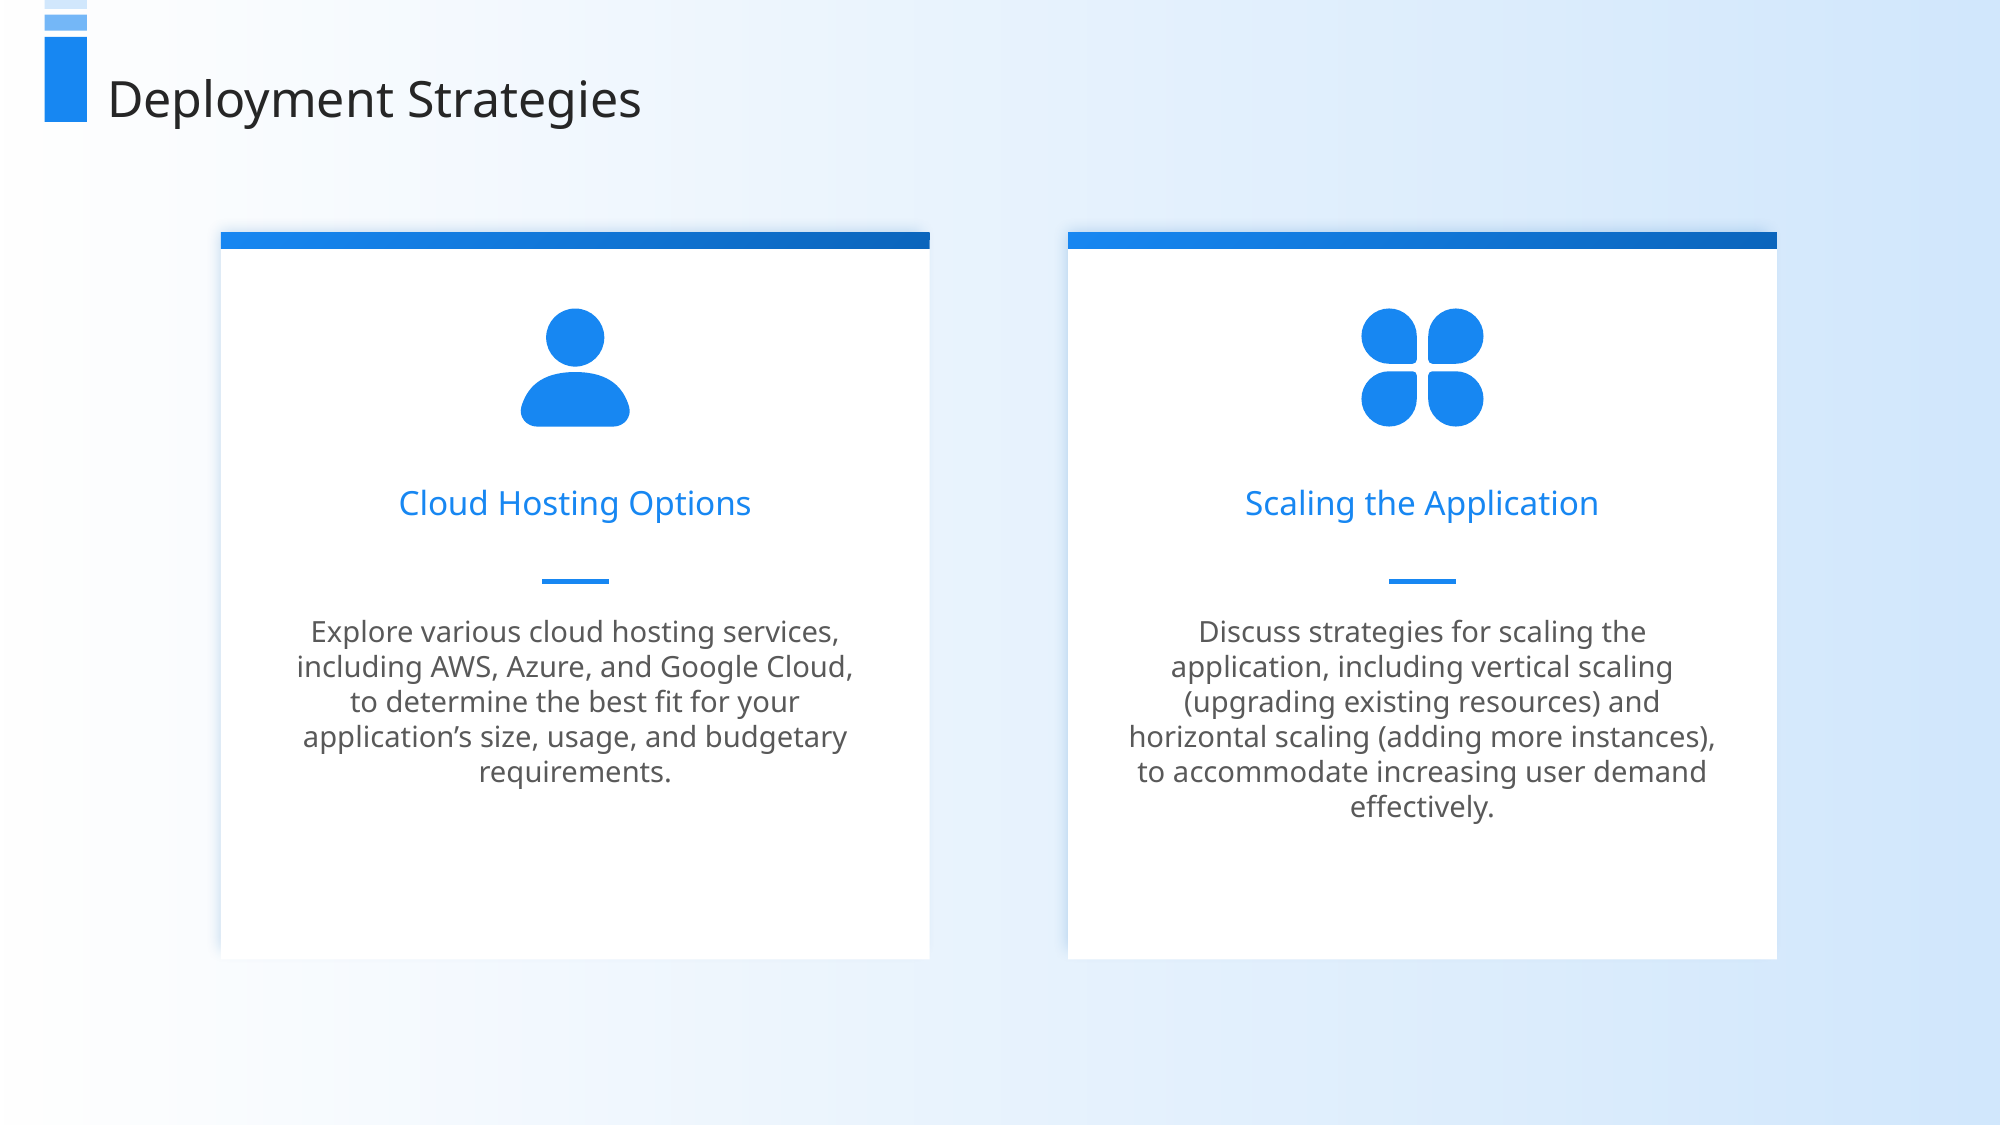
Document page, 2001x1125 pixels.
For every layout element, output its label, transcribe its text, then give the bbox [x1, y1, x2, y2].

text_box [1062, 226, 1770, 952]
text_box [215, 226, 923, 950]
text_box Deployment Strategies [92, 60, 1976, 136]
text_box [44, 36, 87, 122]
text_box [44, 14, 87, 31]
text_box [1361, 371, 1417, 427]
text_box [520, 372, 630, 427]
text_box Scaling the Application [1127, 443, 1718, 562]
text_box [0, 0, 2000, 1125]
text_box [1068, 249, 1777, 960]
text_box [1361, 308, 1417, 364]
text_box [546, 308, 605, 367]
text_box [1068, 232, 1777, 249]
text_box Discuss strategies for scaling the application, including vertical scaling (upgrading existing resources) and horizontal scaling (adding more instances), to accommodate increasing user demand effectively. [1127, 613, 1718, 898]
text_box [220, 232, 930, 249]
text_box Explore various cloud hosting services, including AWS, Azure, and Google Cloud, to determine the best fit for your application’s size, usage, and budgetary requirements. [280, 613, 871, 898]
text_box [1428, 308, 1484, 364]
text_box [1428, 371, 1484, 427]
text_box [44, 0, 87, 9]
text_box Cloud Hosting Options [280, 443, 871, 562]
text_box [220, 249, 930, 960]
